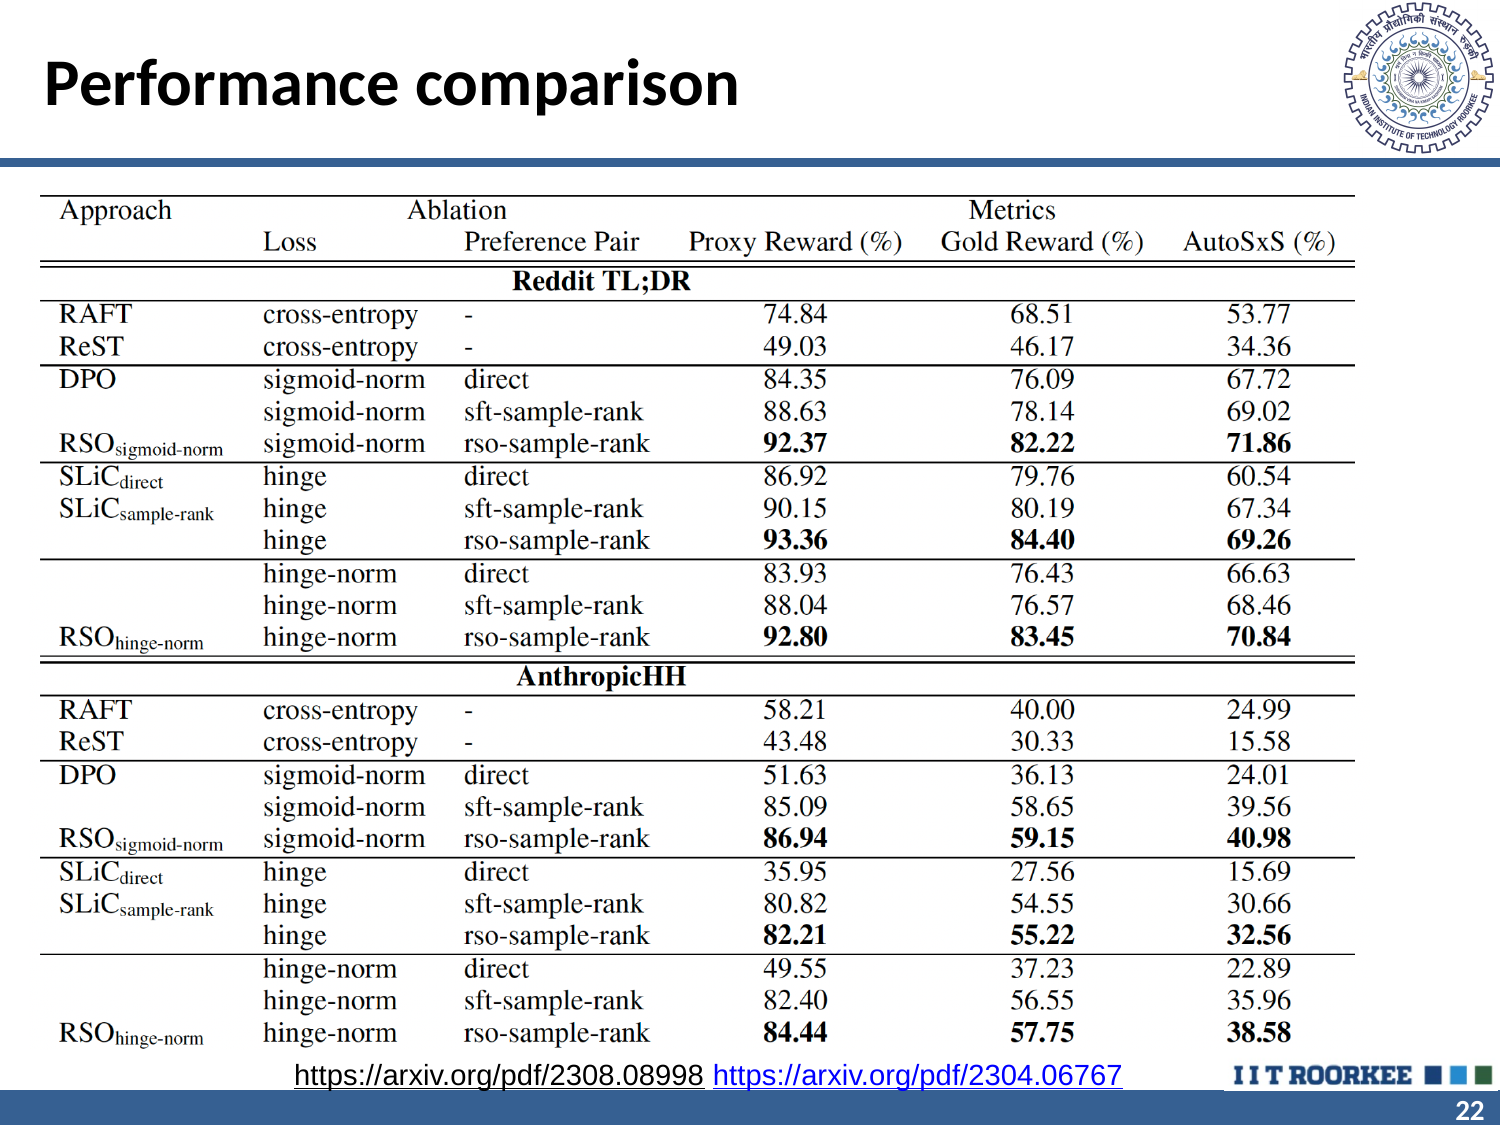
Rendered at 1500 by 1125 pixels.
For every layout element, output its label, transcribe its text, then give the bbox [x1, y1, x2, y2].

picture [1302, 1057, 1498, 1091]
picture [29, 192, 1370, 1050]
picture [1339, 0, 1500, 158]
title Performance comparison [29, 33, 1185, 125]
text_box https://arxiv.org/pdf/2308.08998 https://arxiv.org/pdf/2304.06767 [279, 1058, 1302, 1100]
